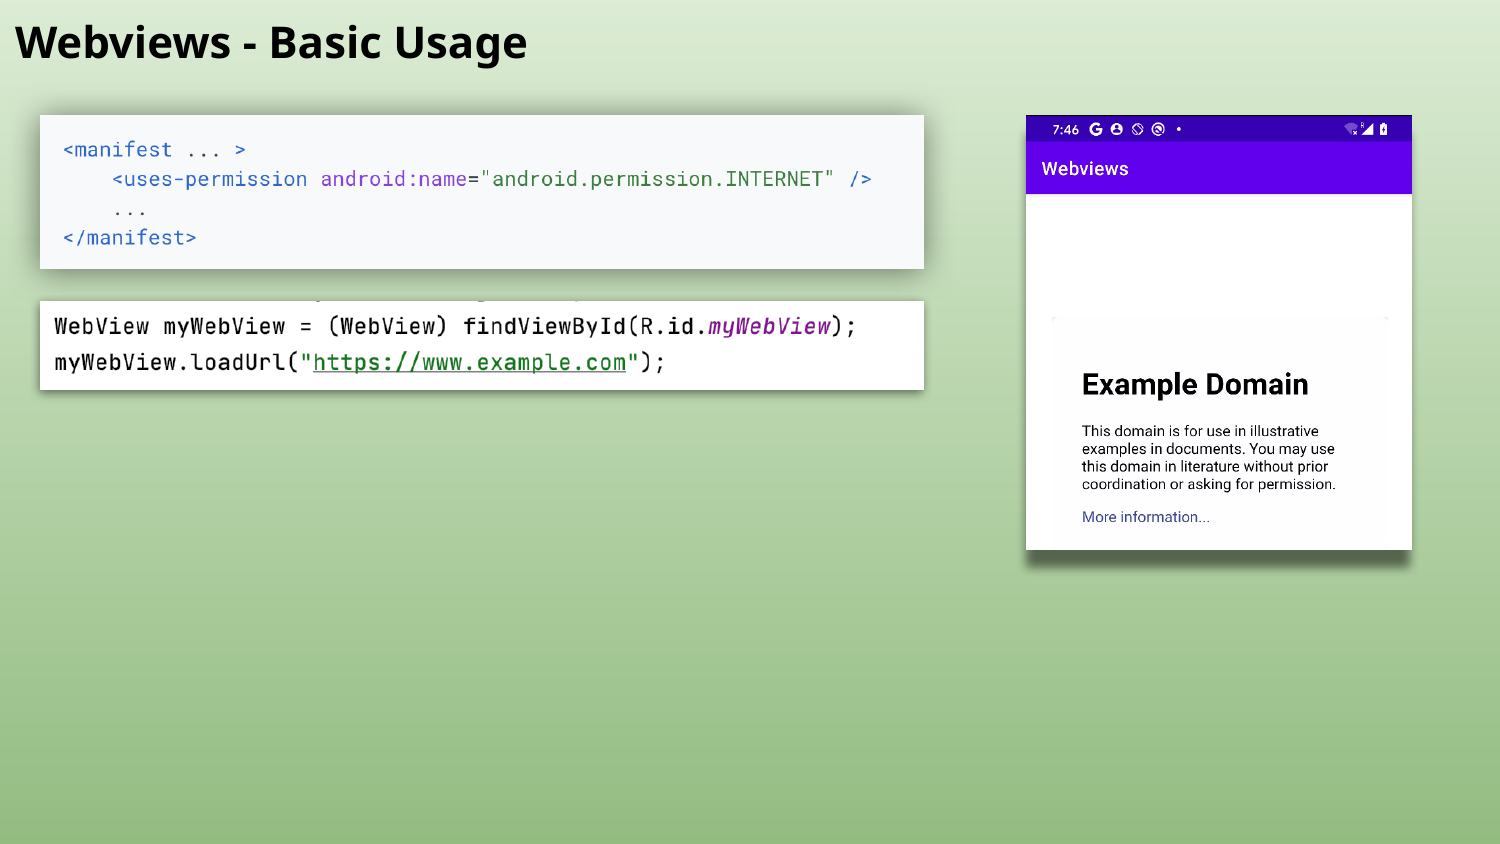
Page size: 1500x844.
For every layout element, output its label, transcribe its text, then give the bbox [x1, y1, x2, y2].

picture [40, 115, 924, 270]
picture [40, 301, 924, 391]
text_box Webviews - Basic Usage [0, 0, 853, 83]
picture [1026, 115, 1412, 551]
